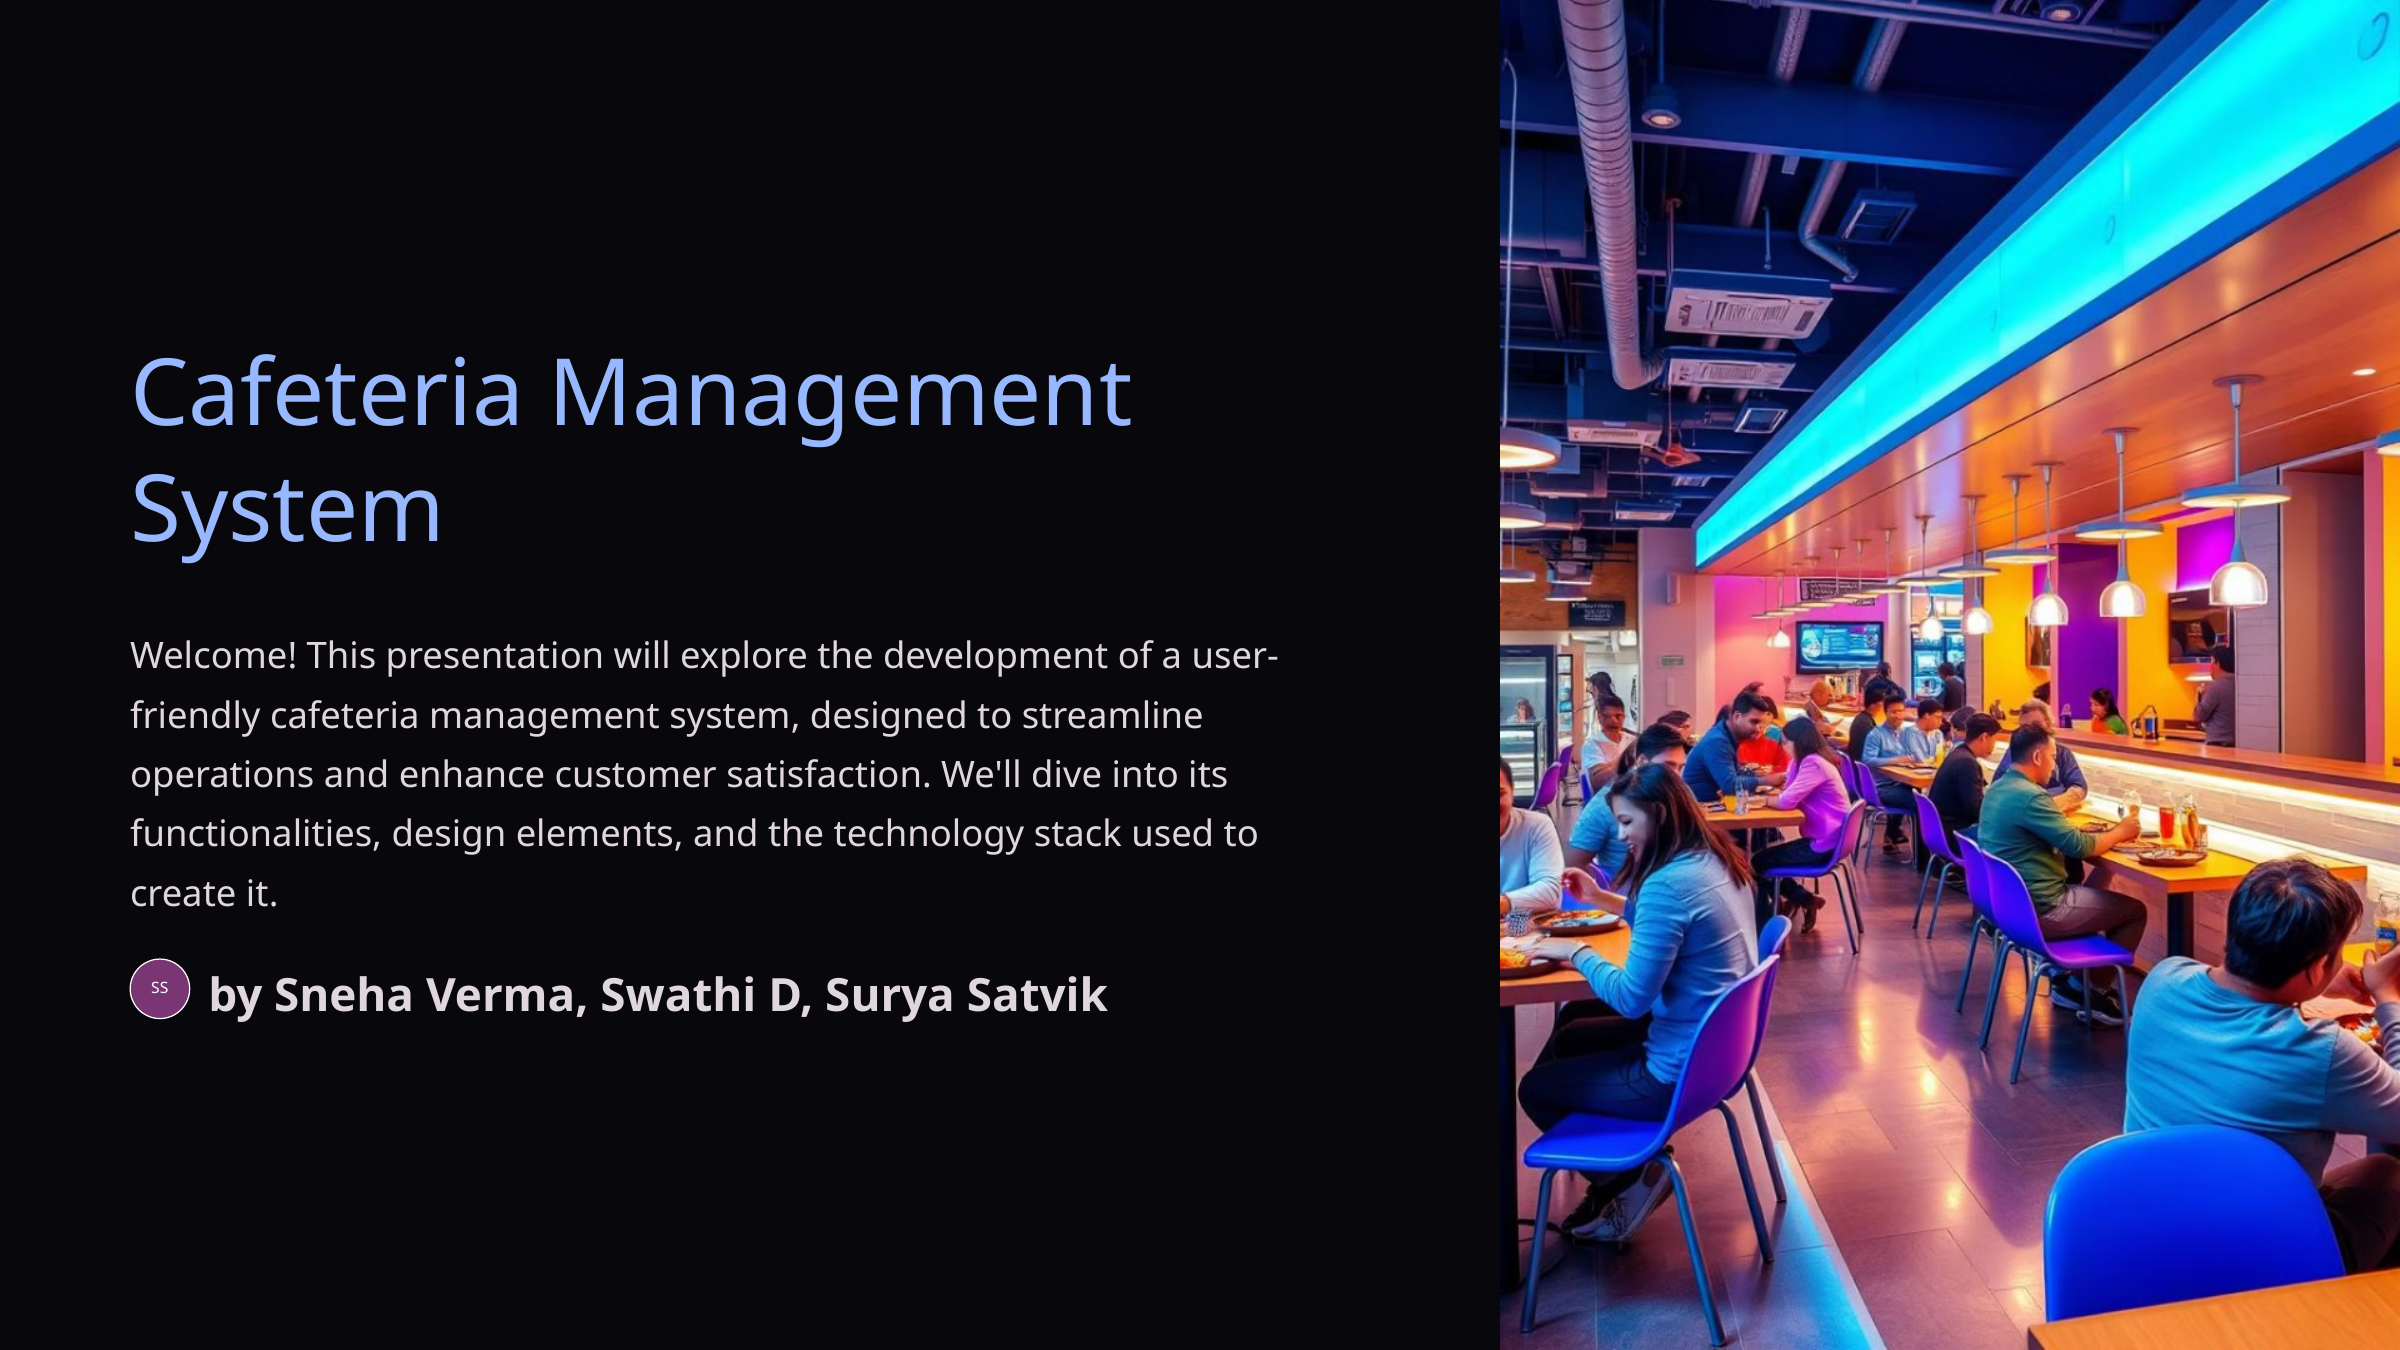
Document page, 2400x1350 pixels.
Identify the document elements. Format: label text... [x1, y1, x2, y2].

text_box Cafeteria Management System [130, 328, 1370, 561]
picture [1499, 0, 2400, 1350]
text_box by Sneha Verma, Swathi D, Surya Satvik [208, 956, 562, 1022]
text_box [130, 959, 190, 1019]
text_box Welcome! This presentation will explore the development of a user-friendly cafeteria management system, designed to streamline operations and enhance customer satisfaction. We'll dive into its functionalities, design elements, and the technology stack used to create it. [130, 616, 1370, 915]
text_box SS [150, 980, 170, 997]
